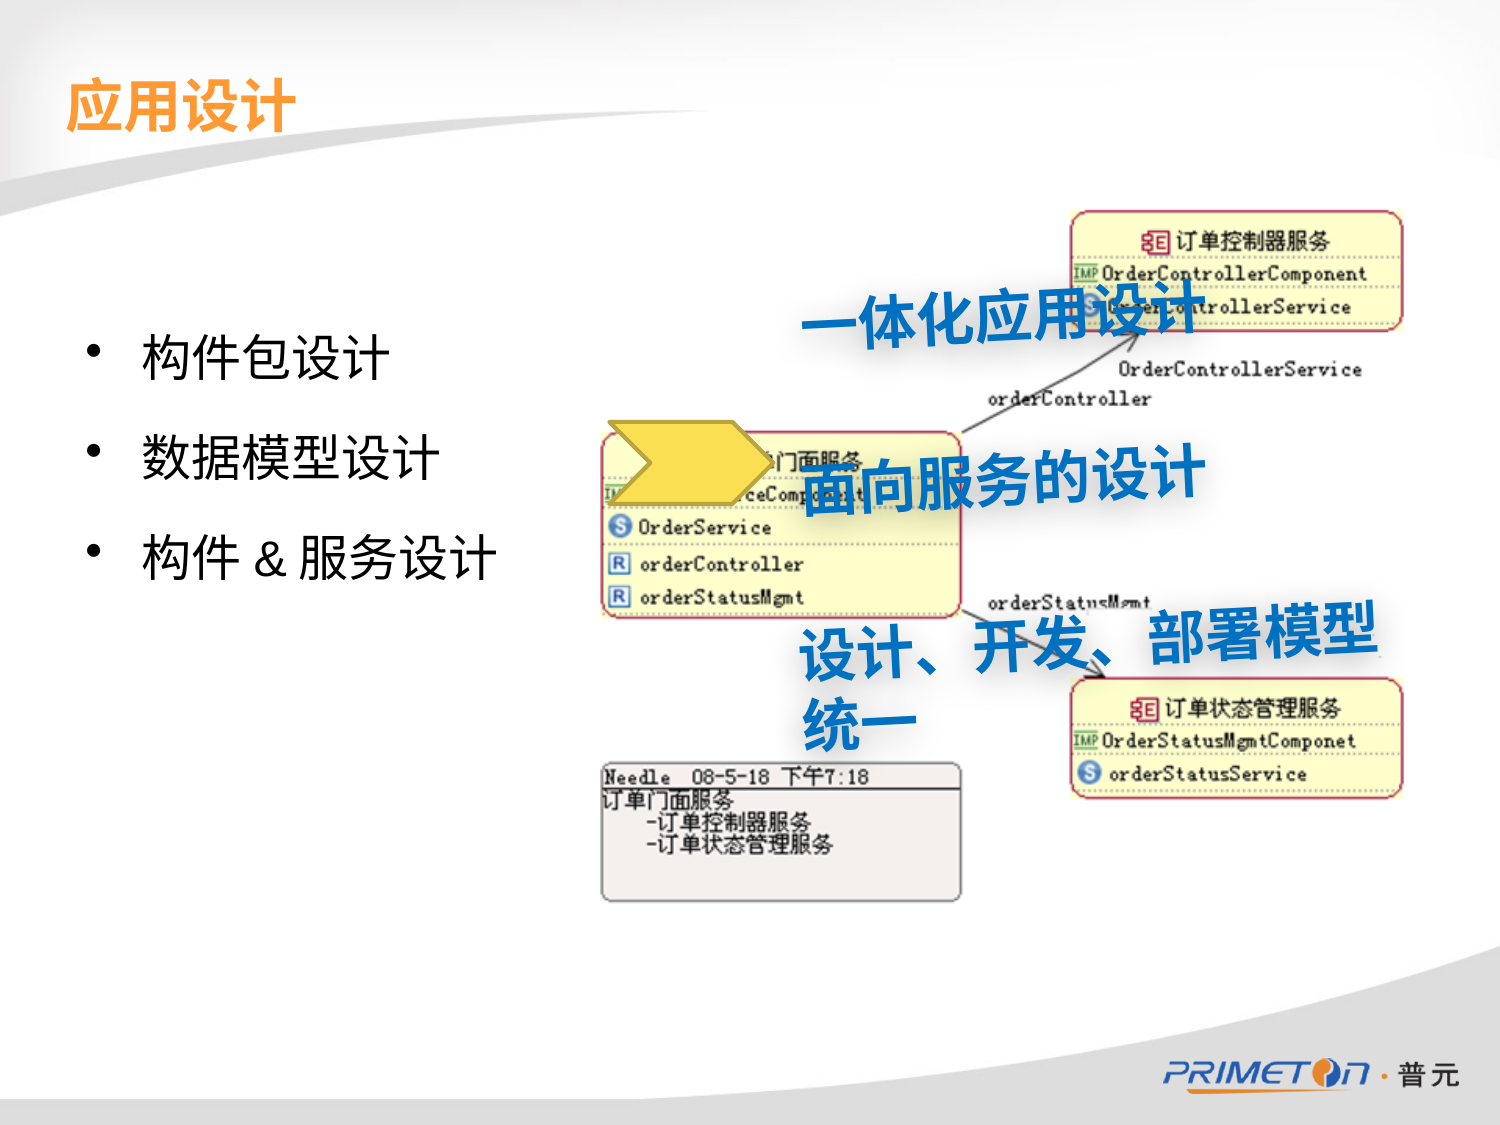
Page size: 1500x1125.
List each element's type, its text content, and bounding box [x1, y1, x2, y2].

title 应用设计 [49, 57, 1463, 151]
list 构件包设计 数据模型设计 构件&服务设计 [70, 288, 559, 739]
picture [0, 0, 1500, 1125]
